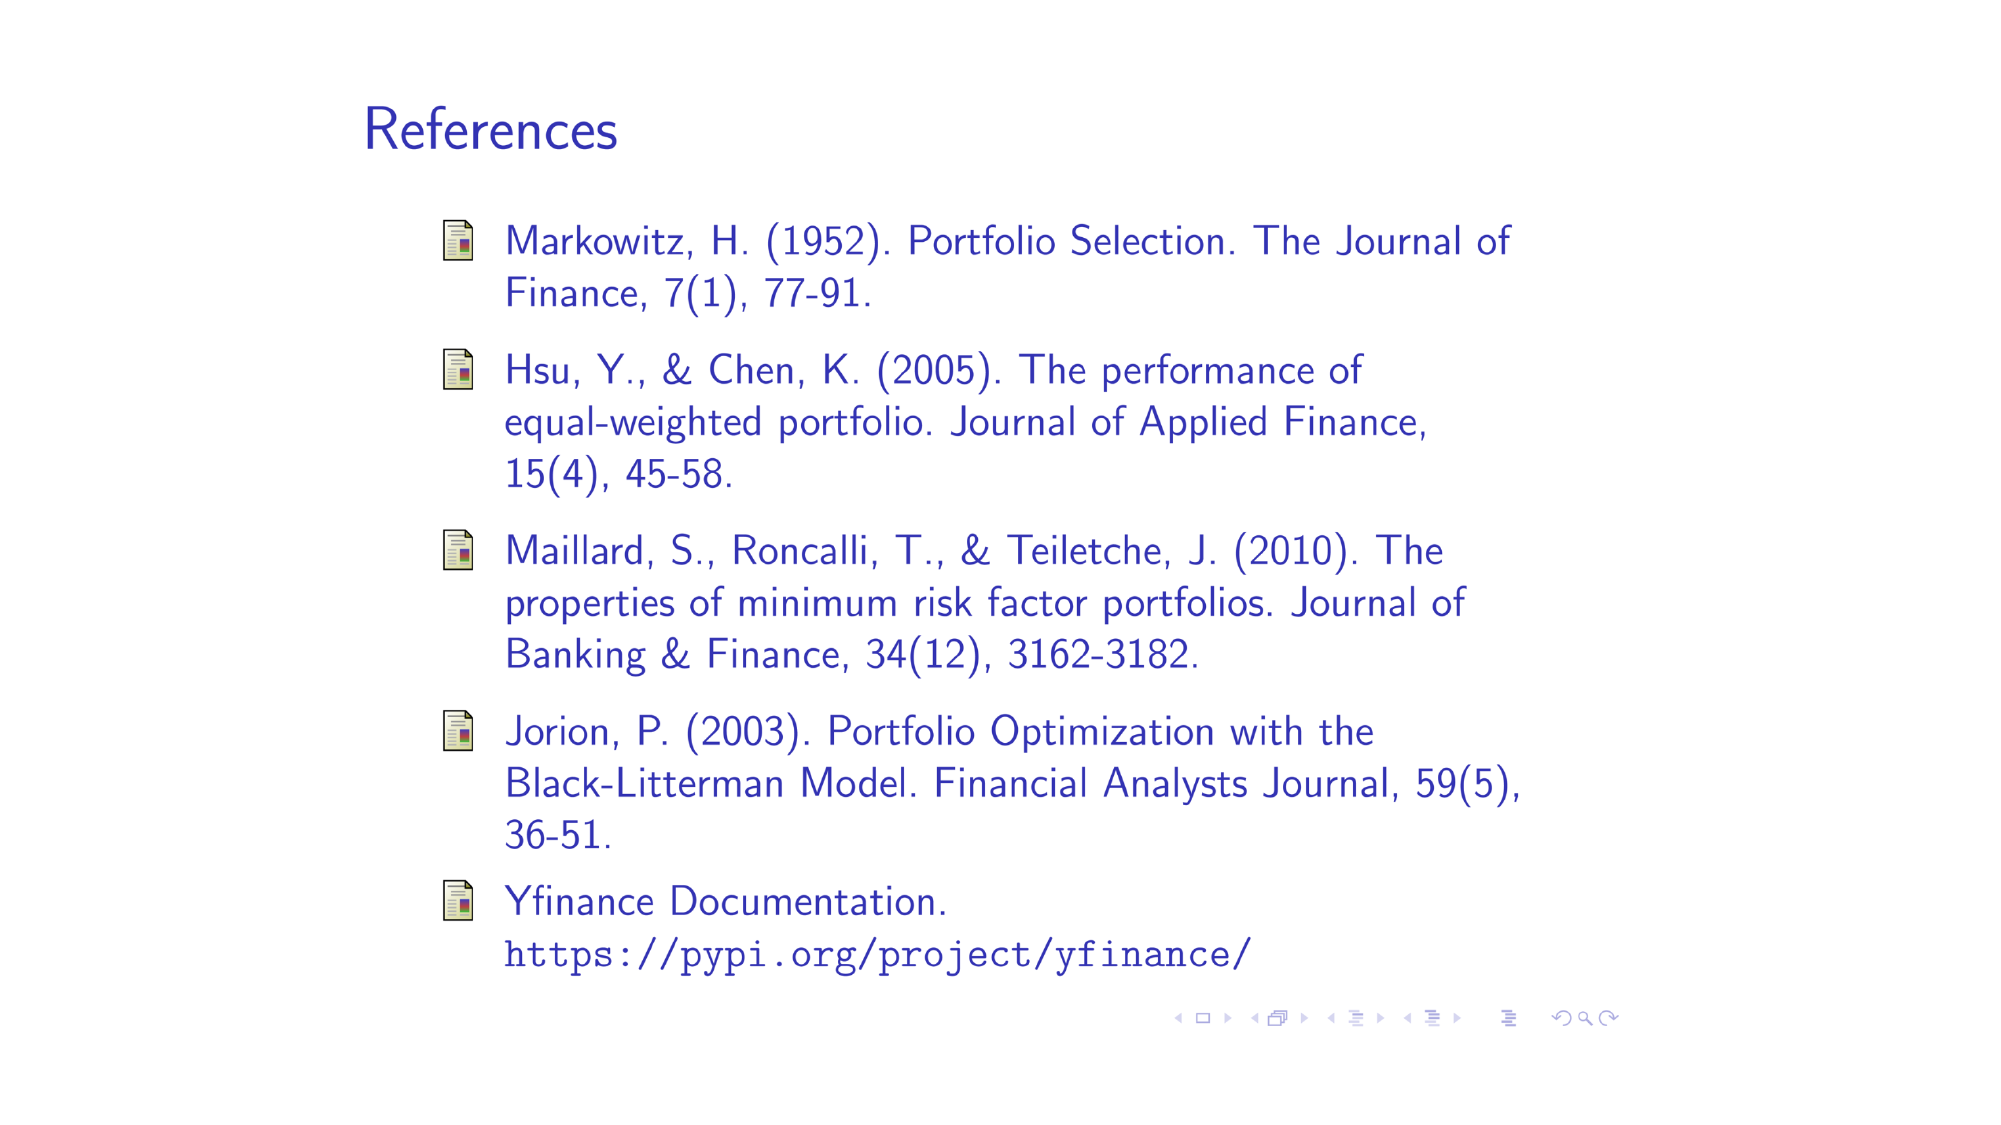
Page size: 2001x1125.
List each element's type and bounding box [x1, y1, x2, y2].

picture [293, 0, 1668, 1125]
